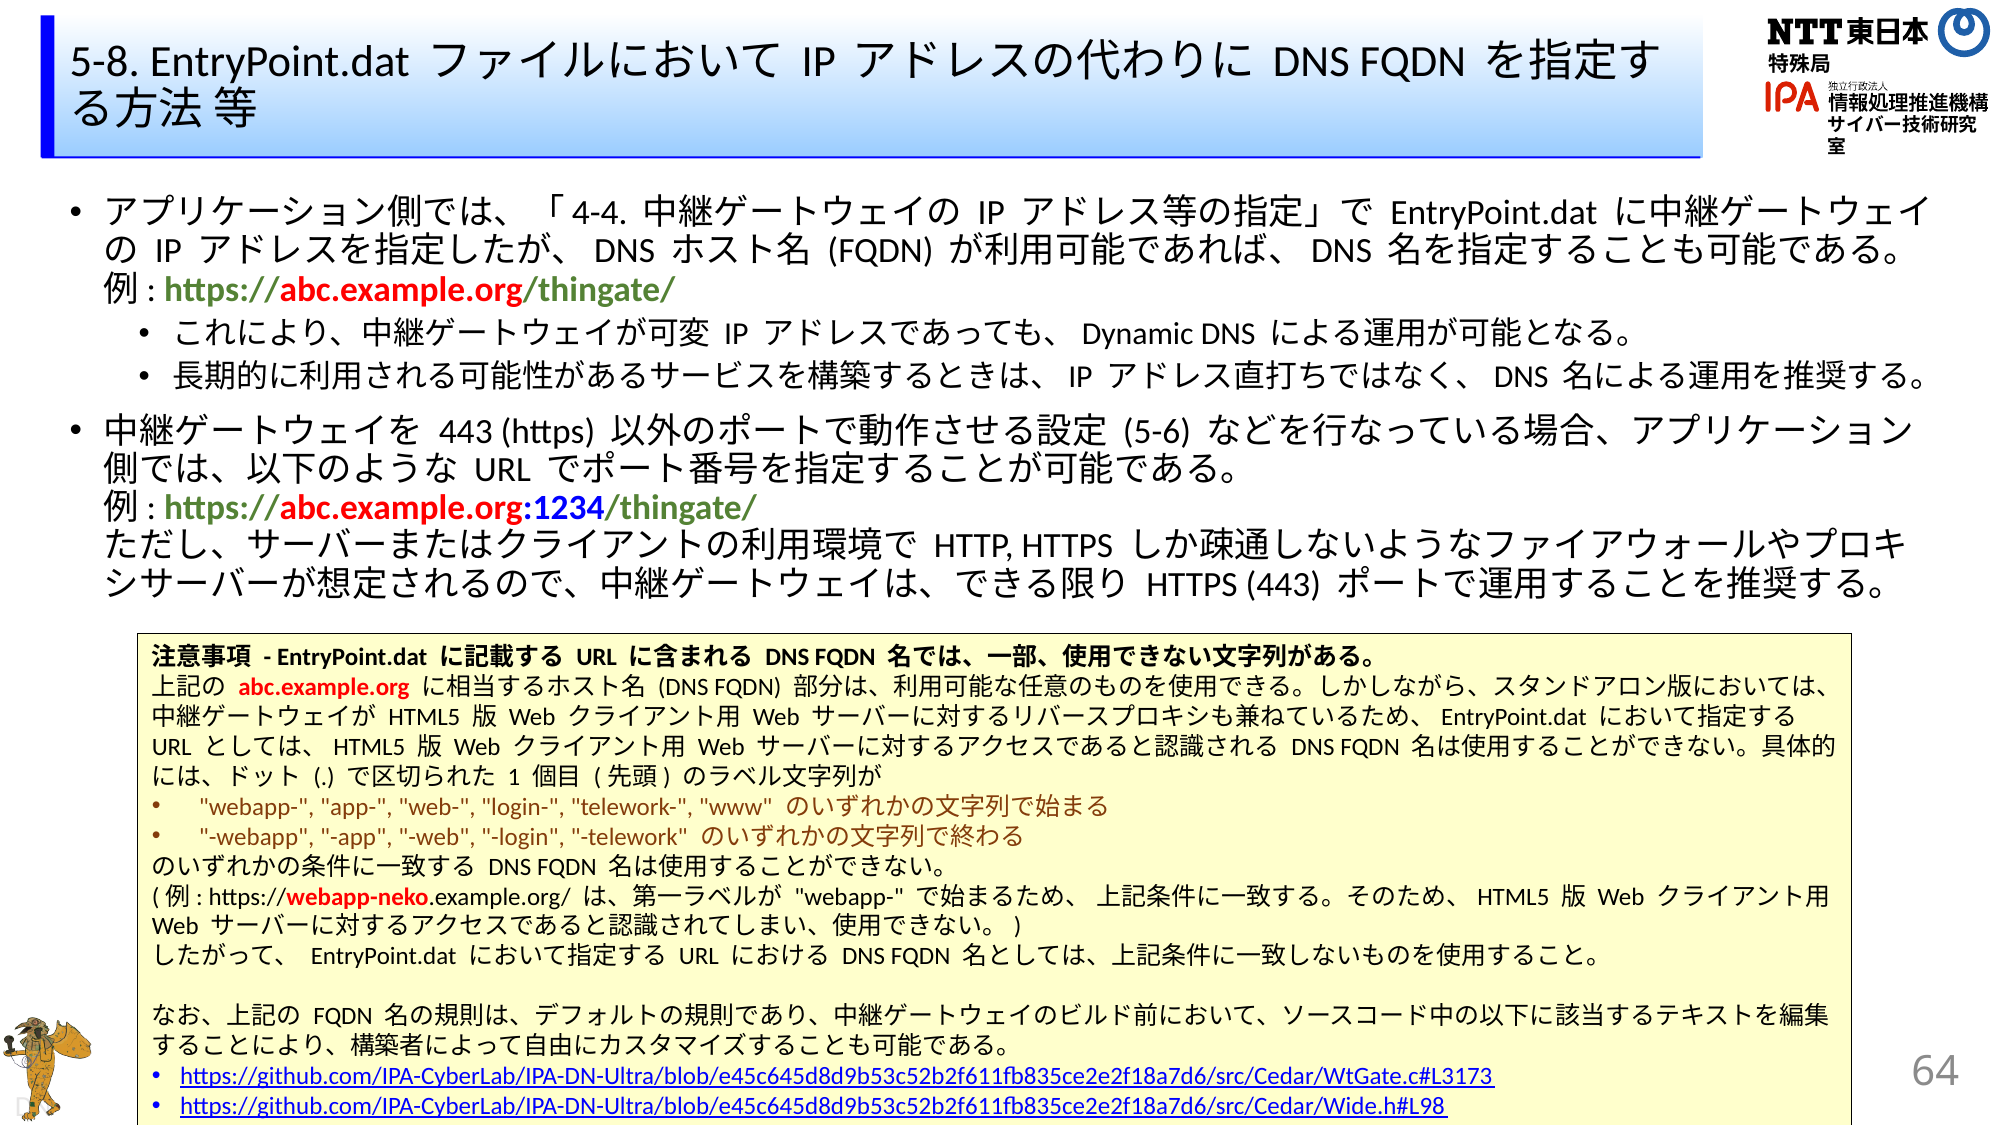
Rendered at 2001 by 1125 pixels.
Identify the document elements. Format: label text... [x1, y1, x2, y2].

text_box 注意事項 - EntryPoint.dat に記載する URL に含まれる DNS FQDN 名では、一部、使用できない文字列がある。 上記の abc.example.org に相当するホスト名 (DNS FQDN) 部分は、利用可能な任意のものを使用できる。しかしながら、スタンドアロン版においては、中継ゲートウェイが HTML5 版 Web クライアント用 Web サーバーに対するリバースプロキシも兼ねているため、EntryPoint.dat において指定する URL としては、HTML5 版 Web クライアント用 Web サーバーに対するアクセスであると認識される DNS FQDN 名は使用することができない。具体的には、ドット (.) で区切られた 1 個目 (先頭) のラベル文字列が "webapp-", "app-", "web-", "login-", "telework-", "www" のいずれかの文字列で始まる "-webapp", "-app", "-web", "-login", "-telework" のいずれかの文字列で終わる のいずれかの条件に一致する DNS FQDN 名は使用することができない。 (例: https://webapp-neko.example.org/ は、第一ラベルが "webapp-" で始まるため、 上記条件に一致する。そのため、HTML5 版 Web クライアント用 Web サーバーに対するアクセスであると認識されてしまい、使用できない。) したがって、 EntryPoint.dat において指定する URL における DNS FQDN 名としては、上記条件に一致しないものを使用すること。 なお、上記の FQDN 名の規則は、デフォルトの規則であり、中継ゲートウェイのビルド前において、ソースコード中の以下に該当するテキストを編集することにより、構築者によって自由にカスタマイズすることも可能である。 https://github.com/IPA-CyberLab/IPA-DN-Ultra/blob/e45c645d8d9b53c52b2f611fb835ce2e2f18a7d6/src/Cedar/WtGate.c#L3173 https://github.com/IPA-CyberLab/IPA-DN-Ultra/blob/e45c645d8d9b53c52b2f611fb835ce2e2f18a7d6/src/Cedar/Wide.h#L98 [137, 633, 1852, 1125]
title 5-8. EntryPoint.dat ファイルにおいて IP アドレスの代わりに DNS FQDN を指定する方法 等 [54, 30, 1703, 143]
list アプリケーション側では、「4-4. 中継ゲートウェイの IP アドレス等の指定」で EntryPoint.dat に中継ゲートウェイの IP アドレスを指定したが、DNS ホスト名 (FQDN) が利用可能であれば、DNS 名を指定することも可能である。 例: https://abc.example.org/thingate/ これにより、中継ゲートウェイが可変 IP アドレスであっても、Dynamic DNS による運用が可能となる。 長期的に利用される可能性があるサービスを構築するときは、IP アドレス直打ちではなく、DNS 名による運用を推奨する。 中継ゲートウェイを 443 (https) 以外のポートで動作させる設定 (5-6) などを行なっている場合、アプリケーション側では、以下のような URL でポート番号を指定することが可能である。 例: https://abc.example.org:1234/thingate/ ただし、サーバーまたはクライアントの利用環境で HTTP, HTTPS しか疎通しないようなファイアウォールやプロキシサーバーが想定されるので、中継ゲートウェイは、できる限り HTTPS (443) ポートで運用することを推奨する。 [54, 186, 1949, 621]
slide_number 64 [1852, 1042, 1975, 1103]
